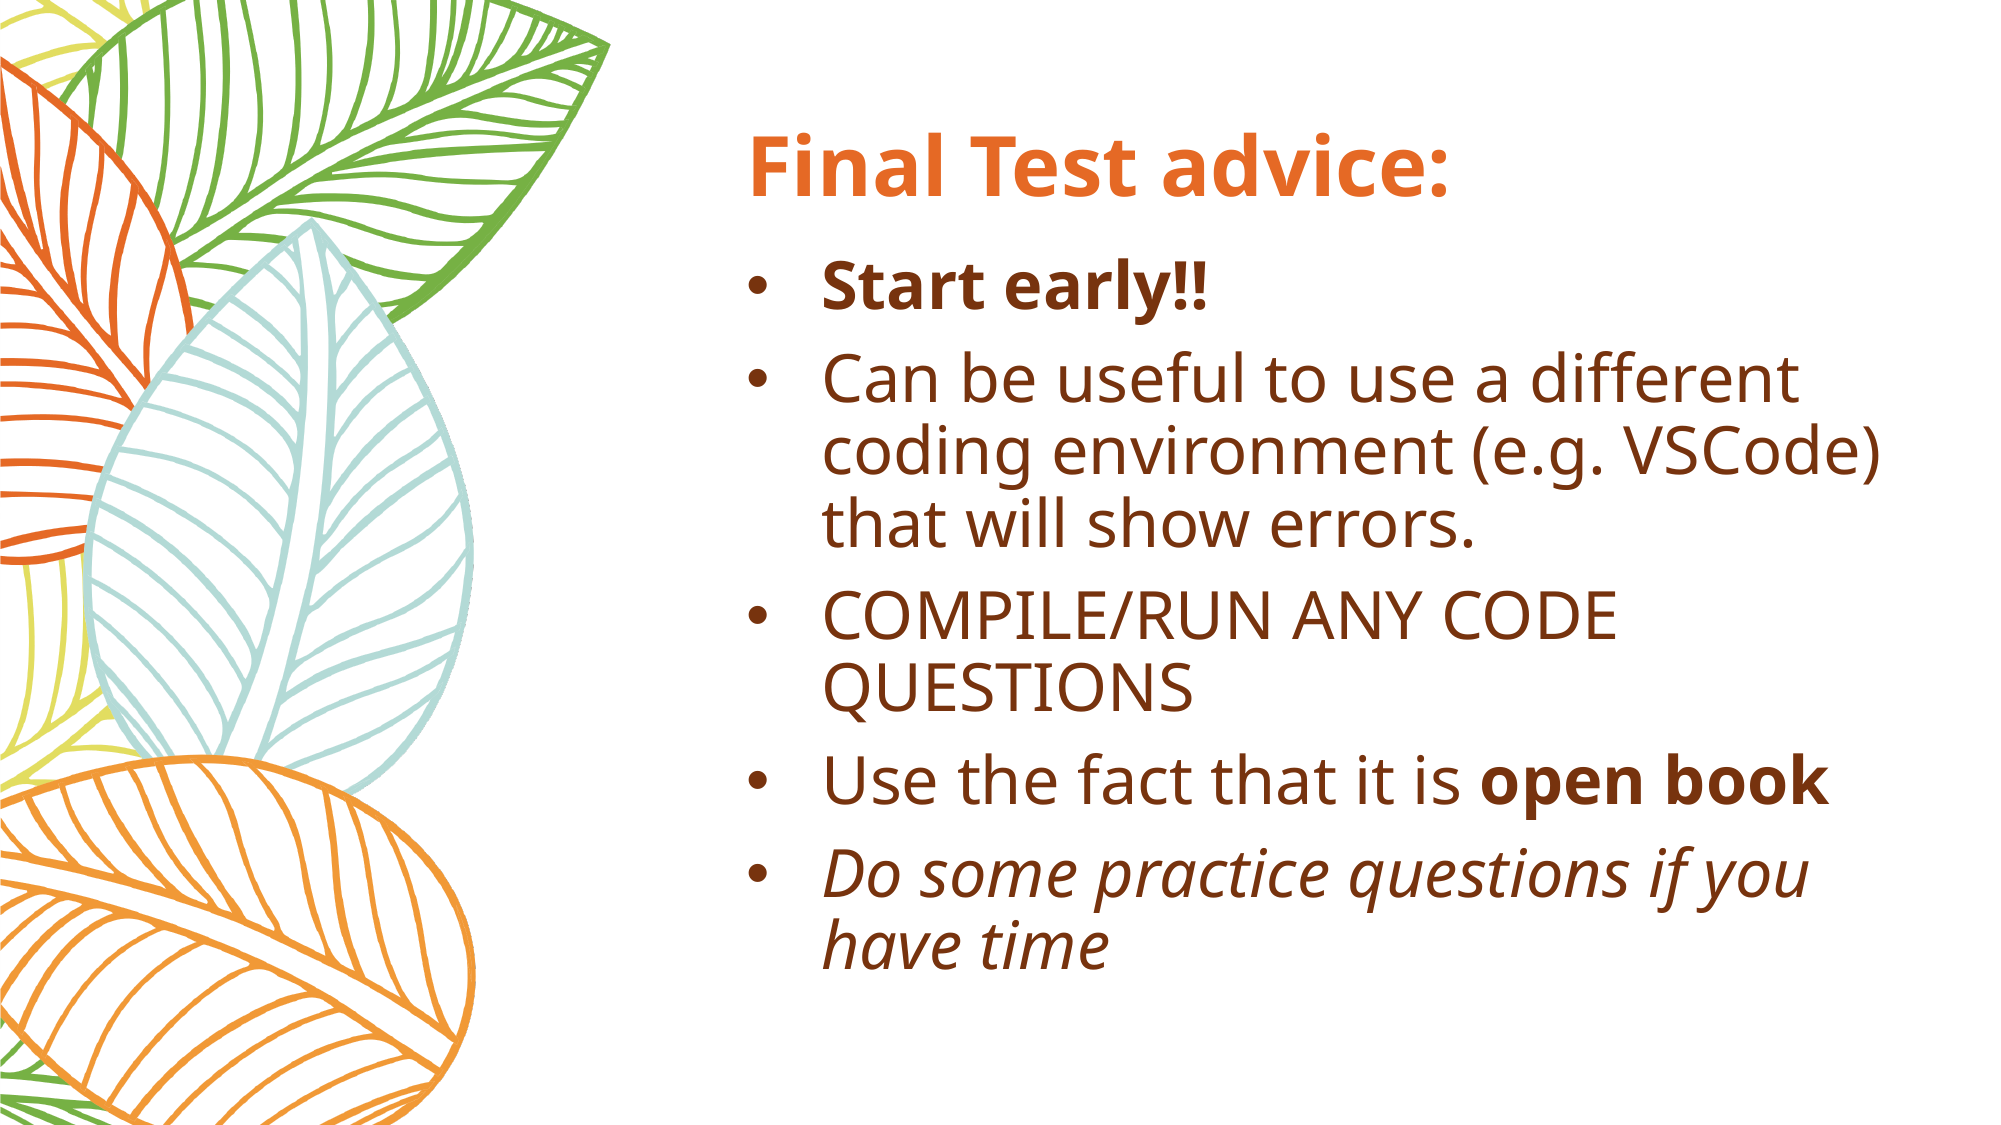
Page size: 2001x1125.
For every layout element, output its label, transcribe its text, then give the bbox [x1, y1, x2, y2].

list Start early!! Can be useful to use a different coding environment (e.g. VSCode) that will show errors. COMPILE/RUN ANY CODE QUESTIONS Use the fact that it is open book Do some practice questions if you have time [731, 244, 1916, 1008]
picture [0, 0, 611, 1125]
title Final Test advice: [731, 117, 1916, 244]
